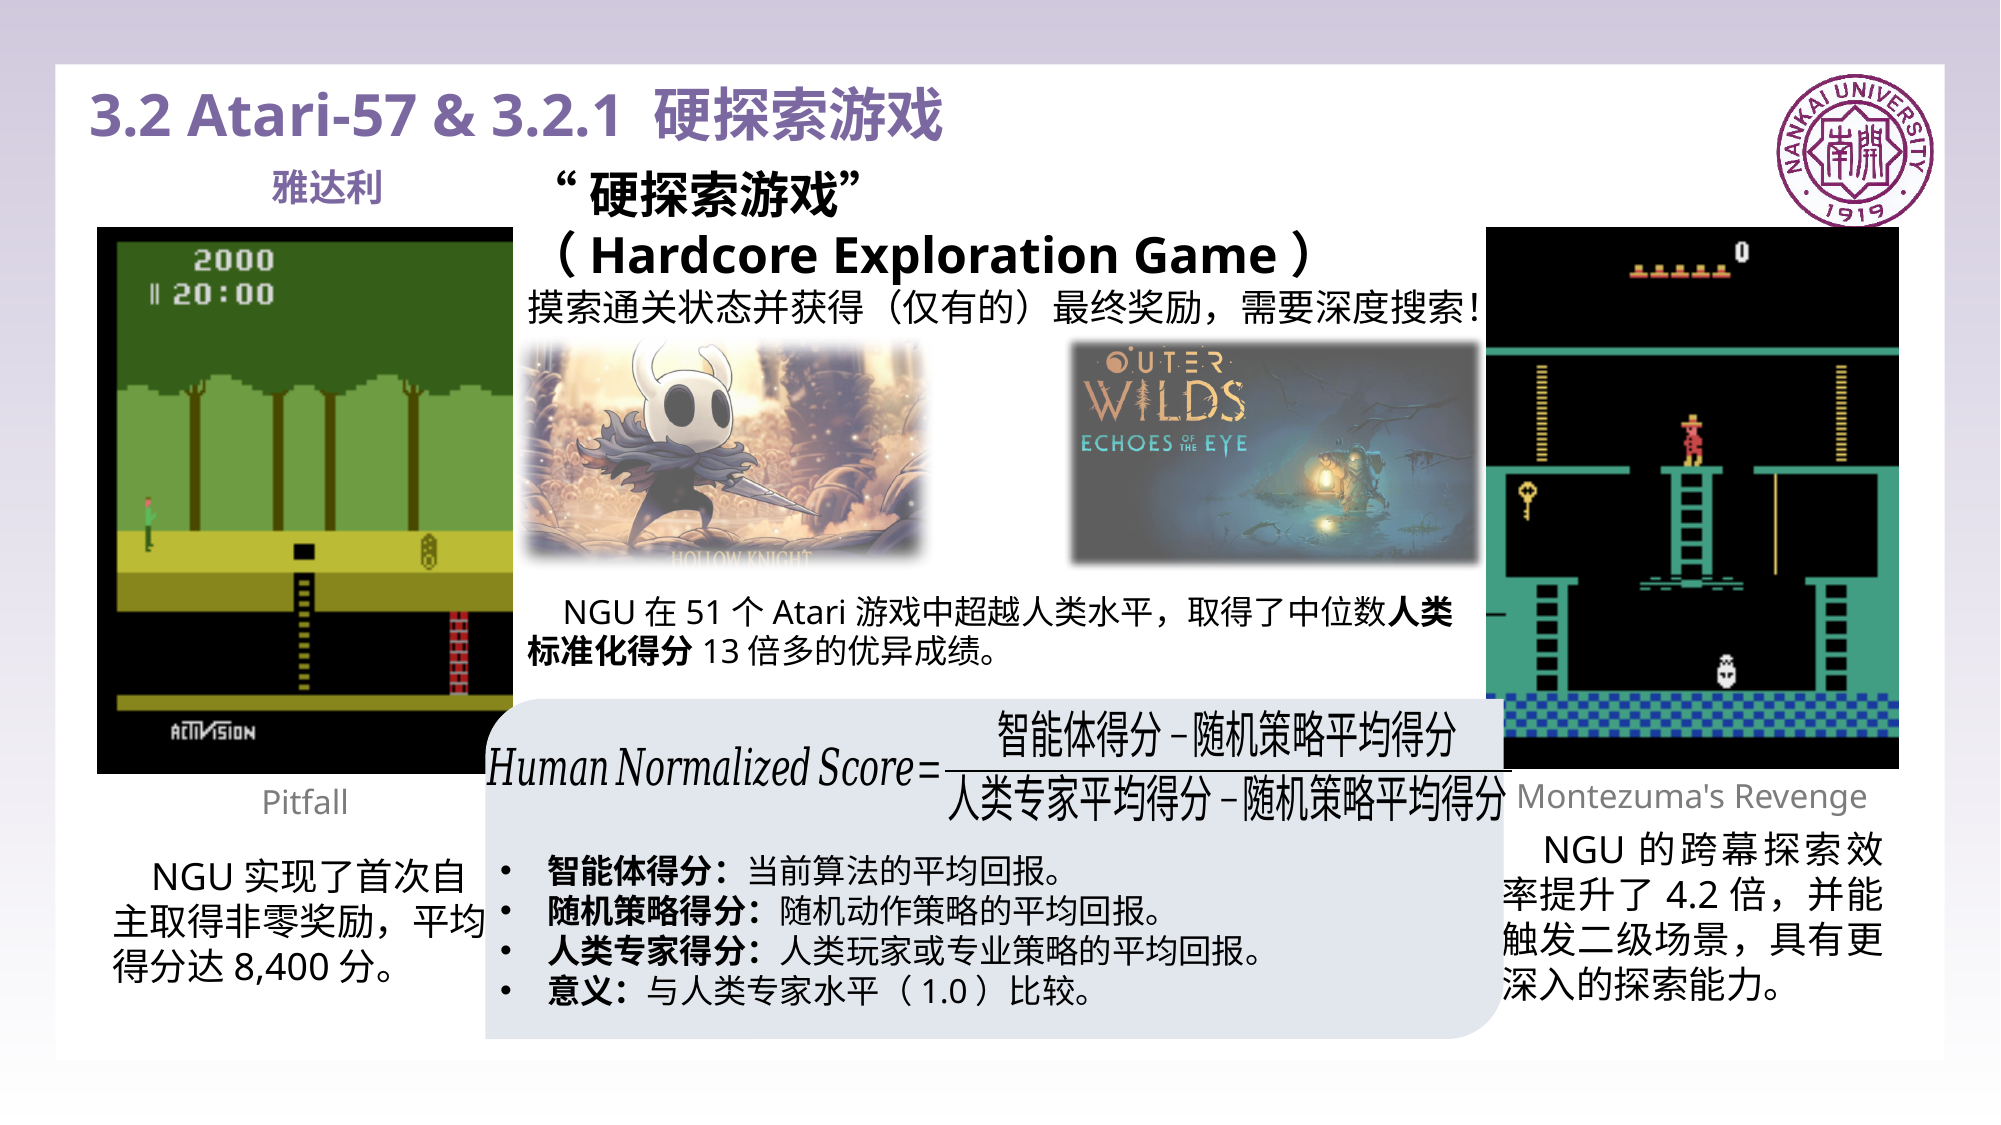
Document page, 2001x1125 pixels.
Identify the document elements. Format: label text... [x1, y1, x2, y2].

text_box Pitfall [97, 774, 484, 834]
text_box [484, 697, 1505, 1041]
text_box NGU在51个Atari游戏中超越人类水平，取得了中位数人类标准化得分13倍多的优异成绩。 [513, 583, 1486, 682]
text_box NGU实现了首次自主取得非零奖励，平均得分达8,400分。 [97, 845, 484, 999]
text_box “硬探索游戏” （Hardcore Exploration Game） 摸索通关状态并获得（仅有的）最终奖励，需要深度搜索！ [512, 156, 1487, 352]
picture [97, 227, 936, 774]
text_box 雅达利 [257, 156, 403, 217]
text_box 智能体得分：当前算法的平均回报。 随机策略得分：随机动作策略的平均回报。 人类专家得分：人类玩家或专业策略的平均回报。 意义：与人类专家水平（1.0）比较。 [485, 842, 1514, 1039]
text_box NGU的跨幕探索效率提升了4.2倍，并能触发二级场景，具有更深入的探索能力。 [1505, 818, 1899, 1022]
text_box Montezuma's Revenge [1505, 769, 1899, 818]
picture [1063, 67, 1940, 769]
text_box 3.2 Atari-57 & 3.2.1 硬探索游戏 [74, 70, 1164, 157]
